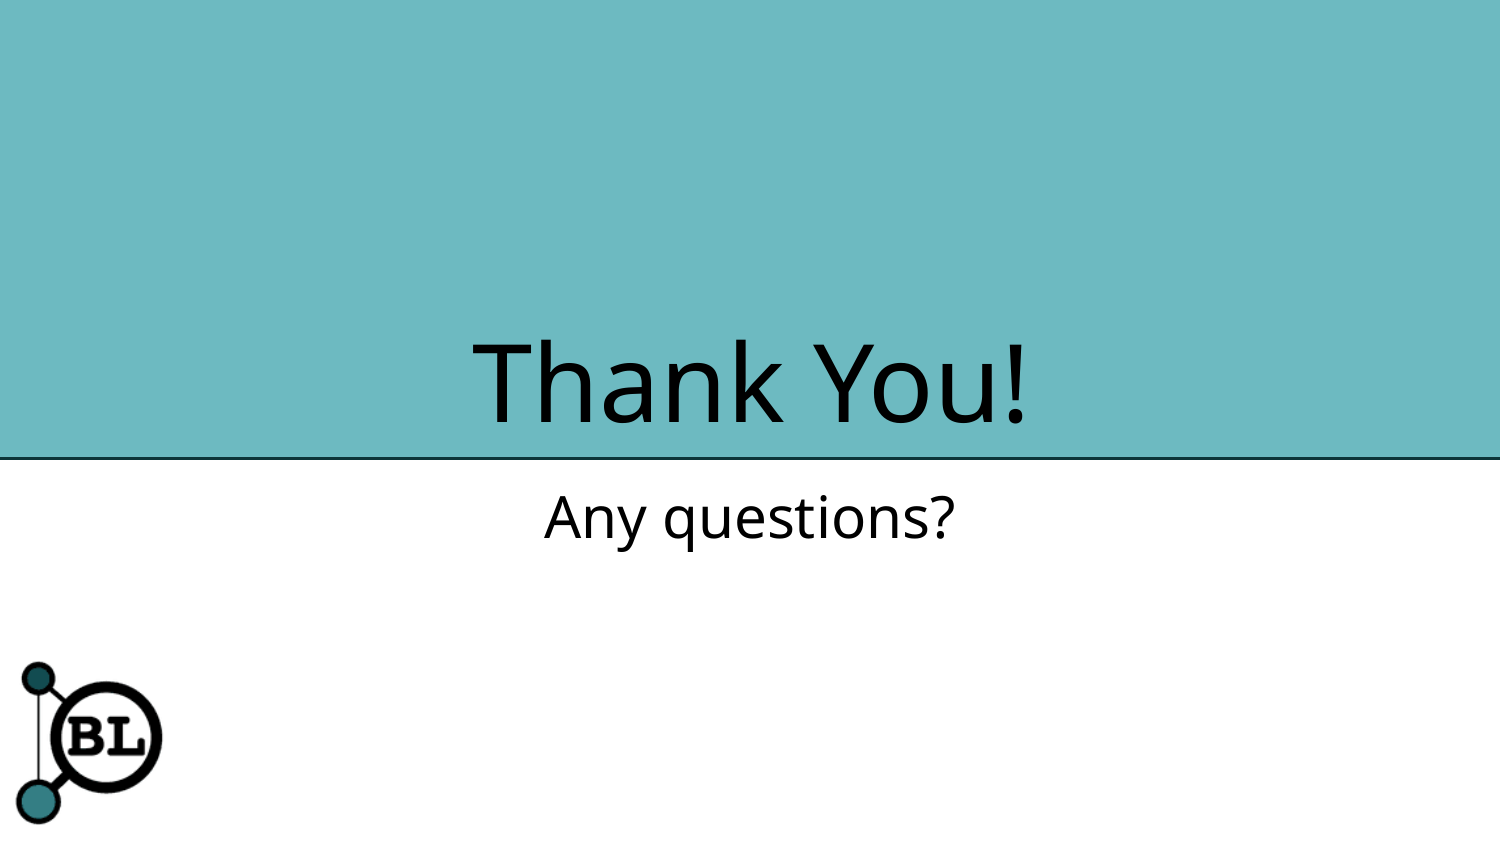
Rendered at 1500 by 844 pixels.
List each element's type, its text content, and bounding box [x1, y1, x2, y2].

picture [0, 645, 193, 844]
title Thank You! [0, 0, 1500, 460]
subtitle Any questions? [51, 464, 1449, 702]
